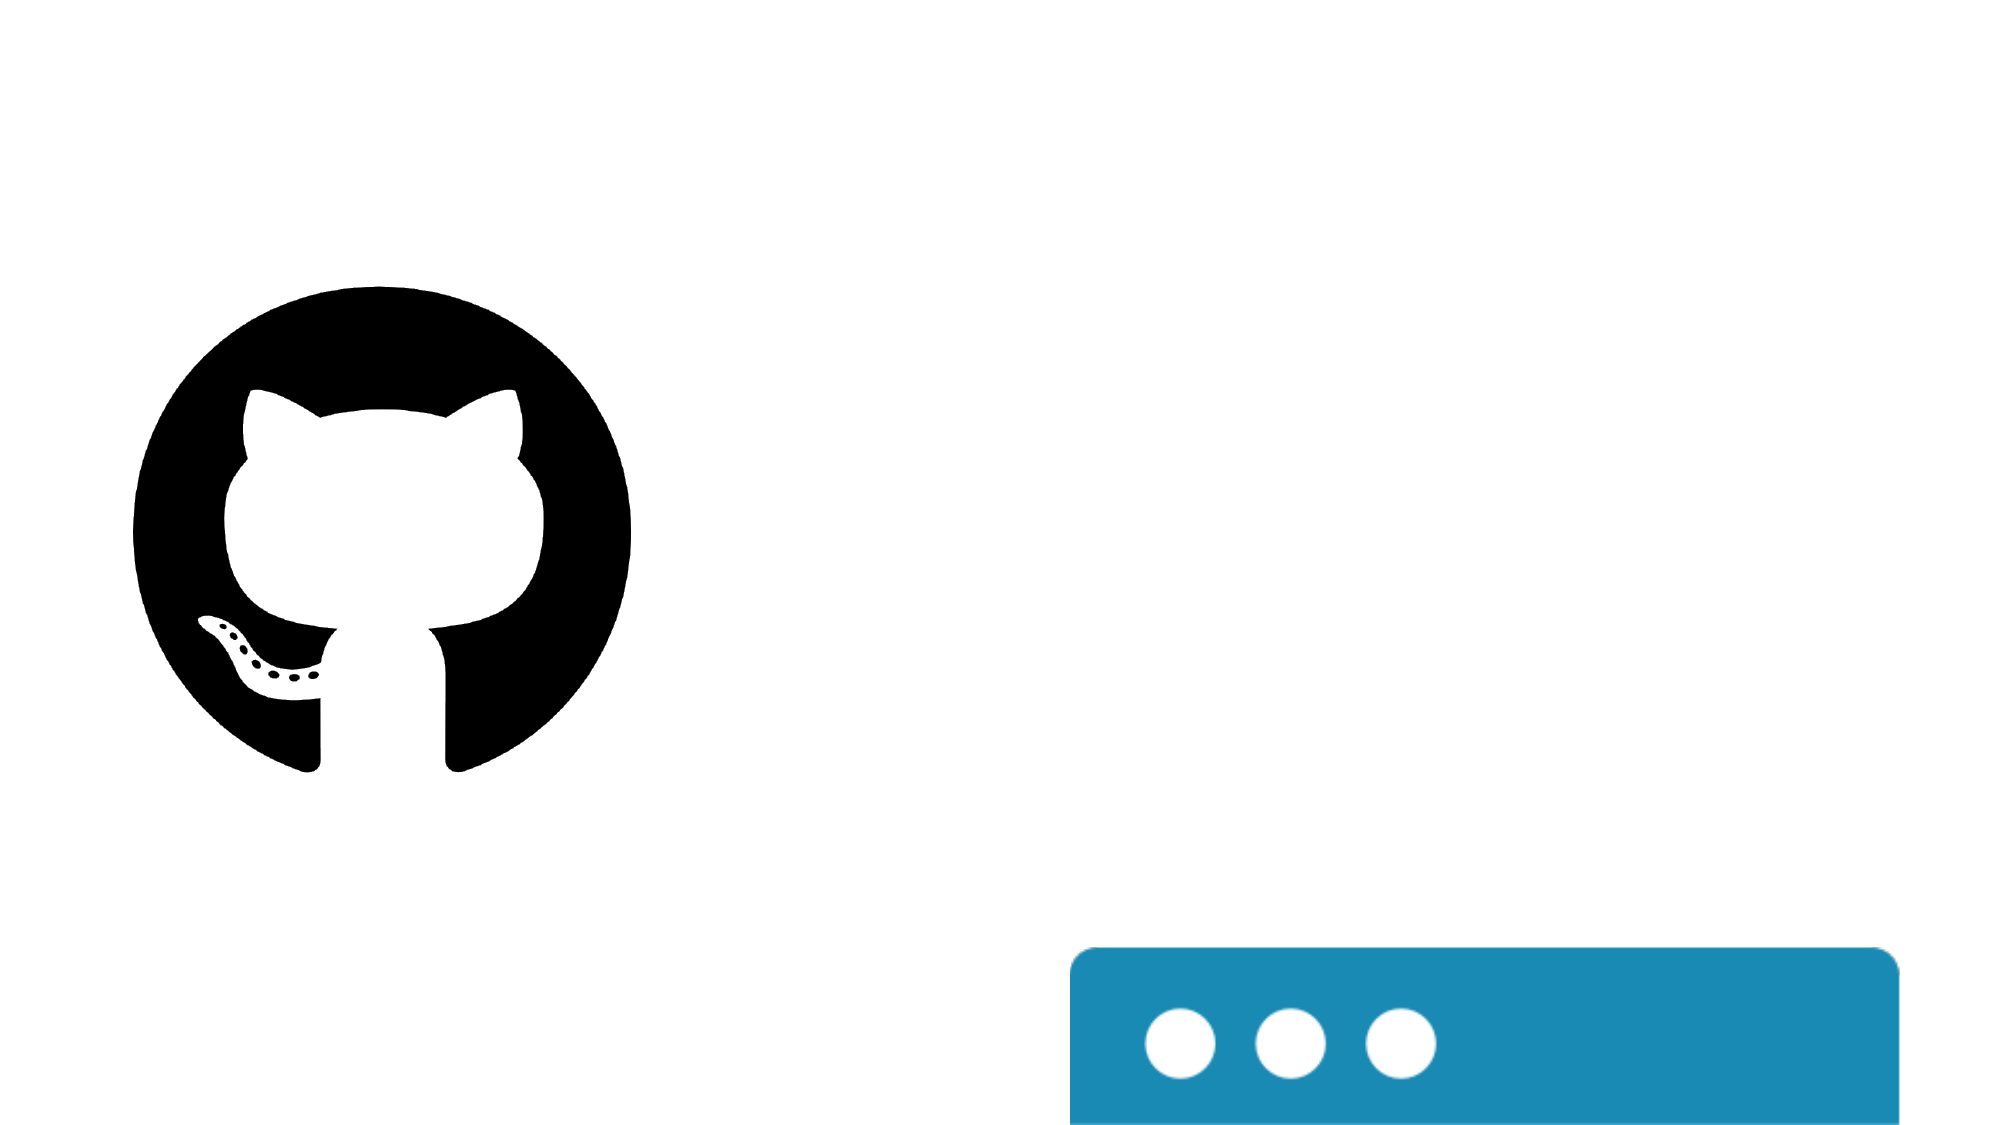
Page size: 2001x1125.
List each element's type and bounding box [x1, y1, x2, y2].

picture [113, 273, 654, 791]
picture [1070, 946, 1904, 1125]
text_box [0, 0, 696, 1125]
